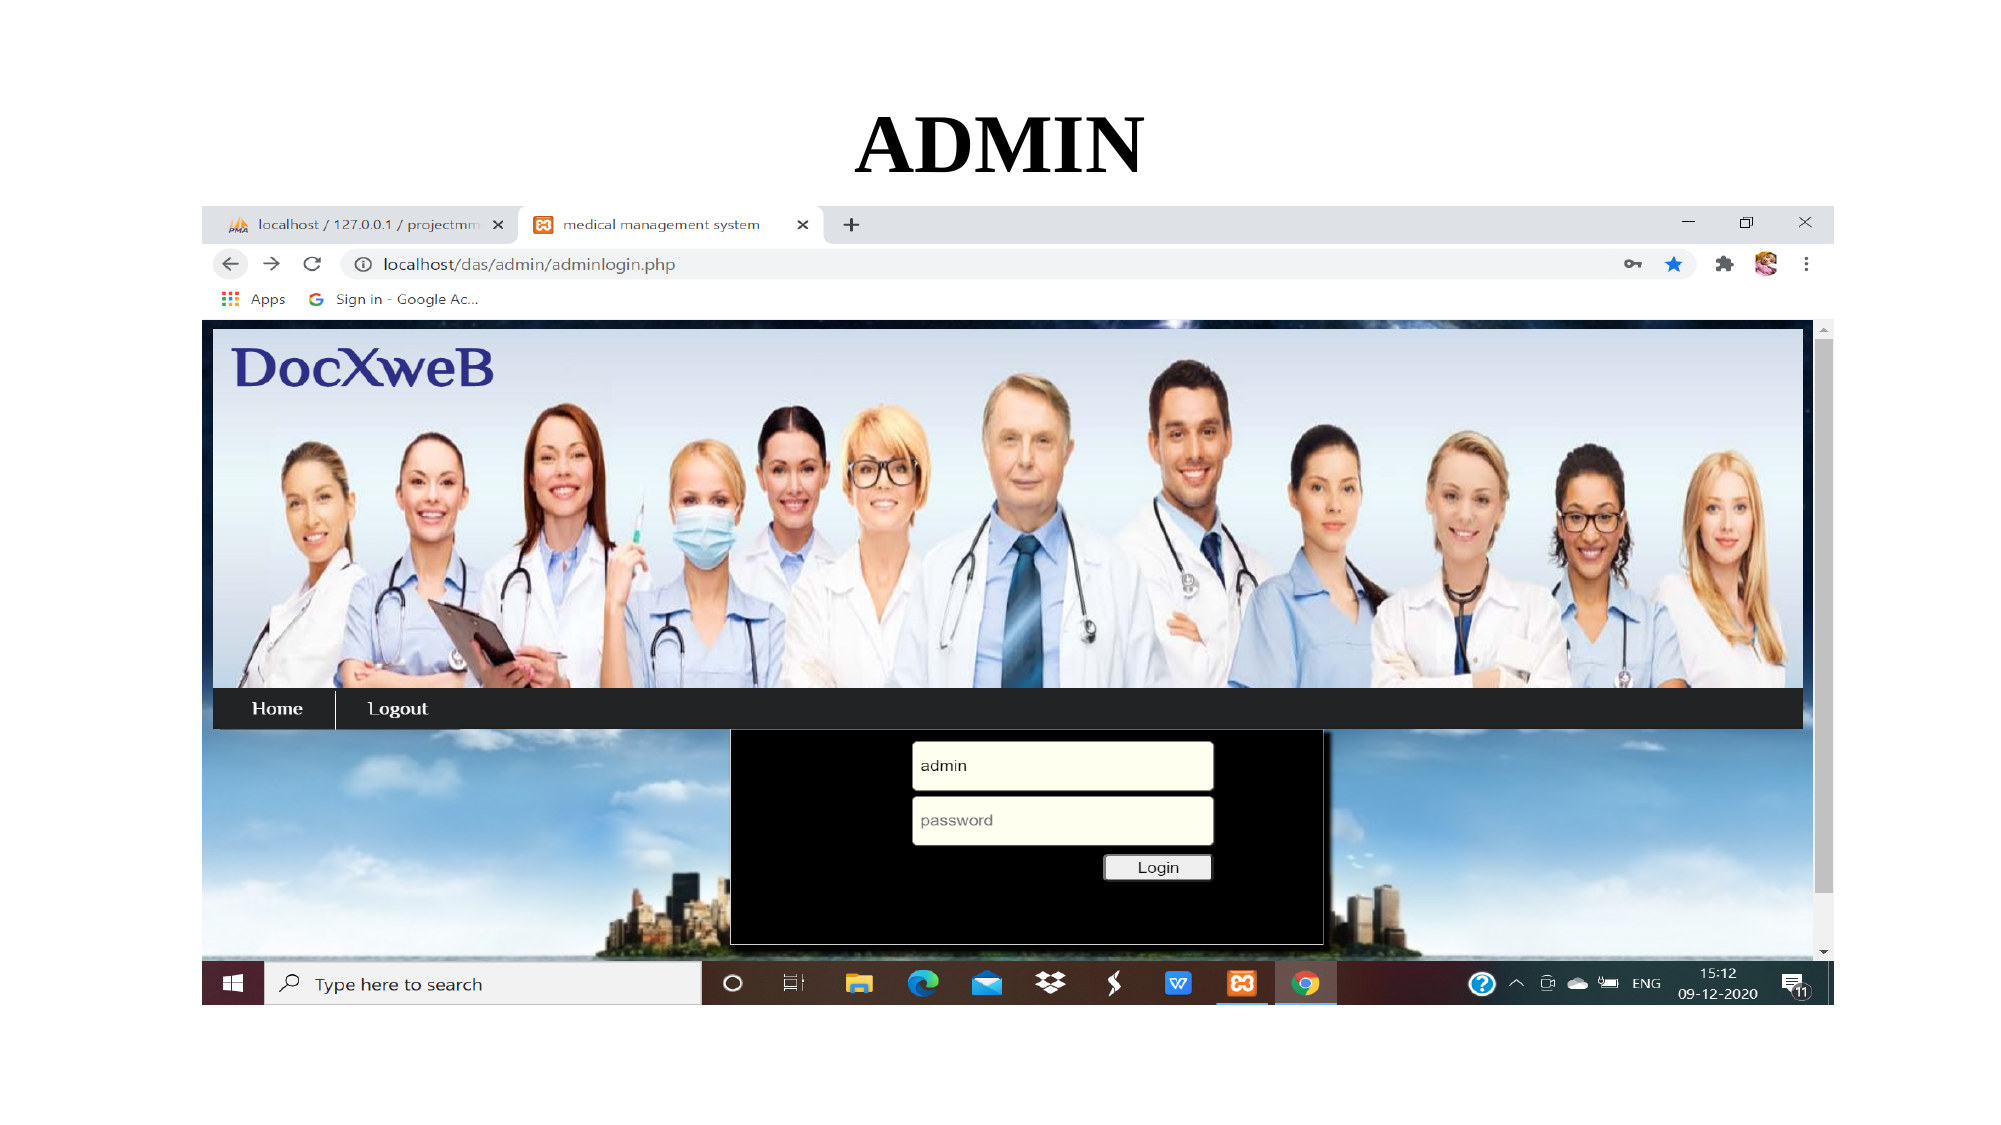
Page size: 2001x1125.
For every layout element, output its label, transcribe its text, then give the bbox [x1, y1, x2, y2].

title ADMIN [99, 44, 1901, 233]
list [202, 206, 1834, 1005]
